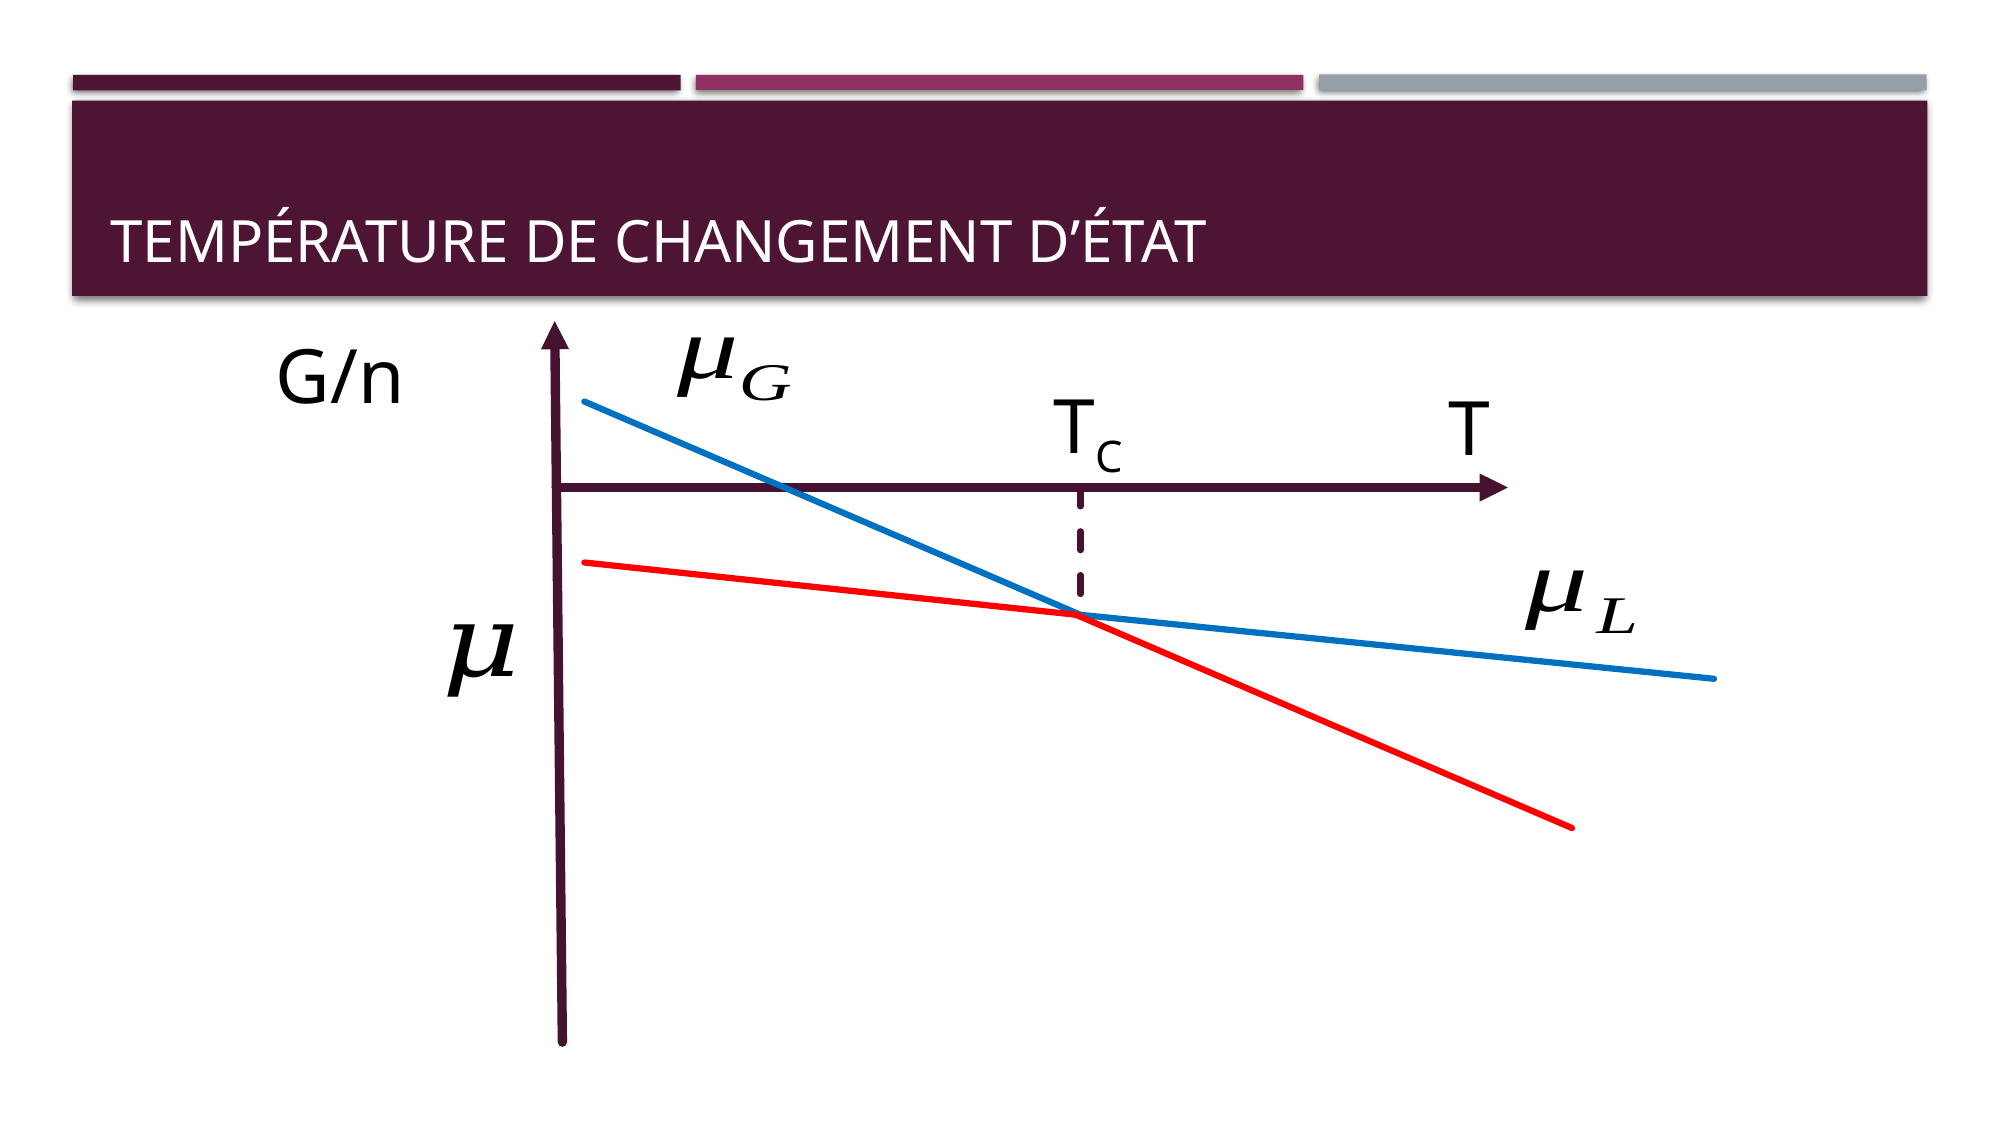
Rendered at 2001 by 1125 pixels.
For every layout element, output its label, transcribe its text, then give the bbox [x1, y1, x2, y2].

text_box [1075, 614, 1573, 829]
text_box TC [1038, 371, 1138, 485]
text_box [583, 400, 1081, 561]
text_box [554, 320, 563, 1043]
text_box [1574, 614, 1715, 680]
text_box T [1433, 372, 1505, 478]
title Température de changement d’état [95, 115, 1905, 282]
text_box G/n [261, 321, 420, 426]
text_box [583, 561, 1077, 616]
